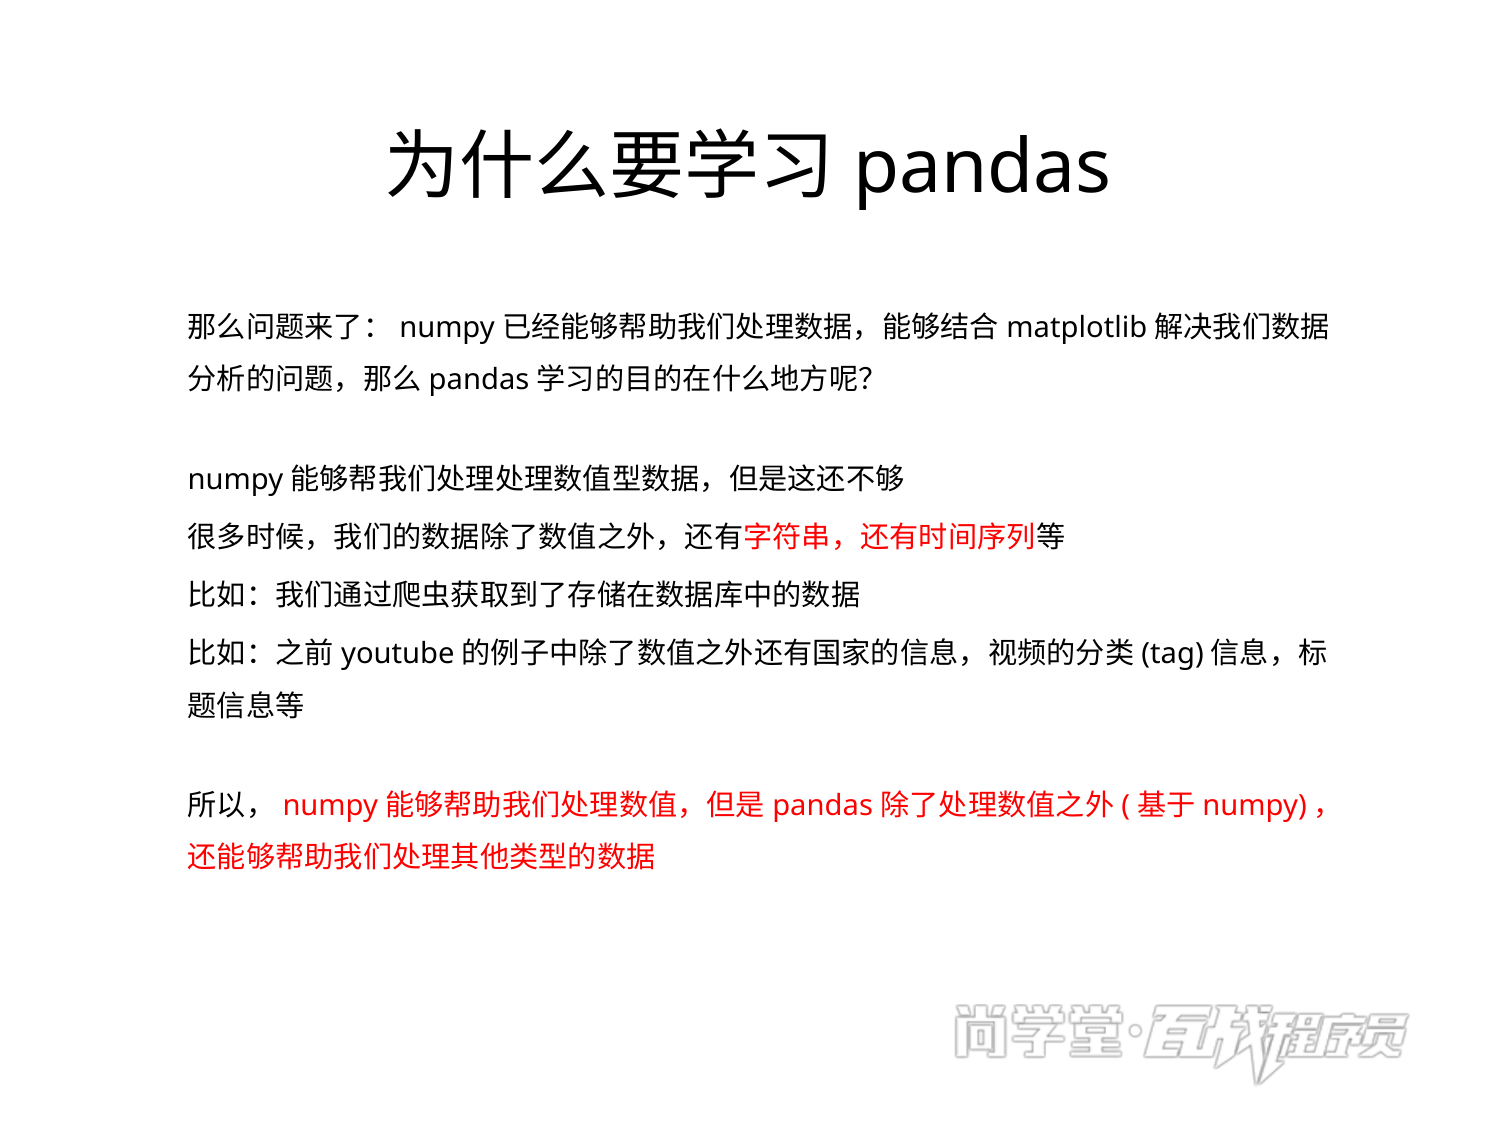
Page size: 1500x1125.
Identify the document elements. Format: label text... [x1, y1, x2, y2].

list 那么问题来了：numpy已经能够帮助我们处理数据，能够结合matplotlib解决我们数据分析的问题，那么pandas学习的目的在什么地方呢？ numpy能够帮我们处理处理数值型数据，但是这还不够 很多时候，我们的数据除了数值之外，还有字符串，还有时间序列等 比如：我们通过爬虫获取到了存储在数据库中的数据 比如：之前youtube的例子中除了数值之外还有国家的信息，视频的分类(tag)信息，标题信息等 所以，numpy能够帮助我们处理数值，但是pandas除了处理数值之外(基于numpy)，还能够帮助我们处理其他类型的数据 [172, 283, 1370, 912]
title 为什么要学习pandas [81, 97, 1416, 216]
picture [954, 1004, 1410, 1088]
